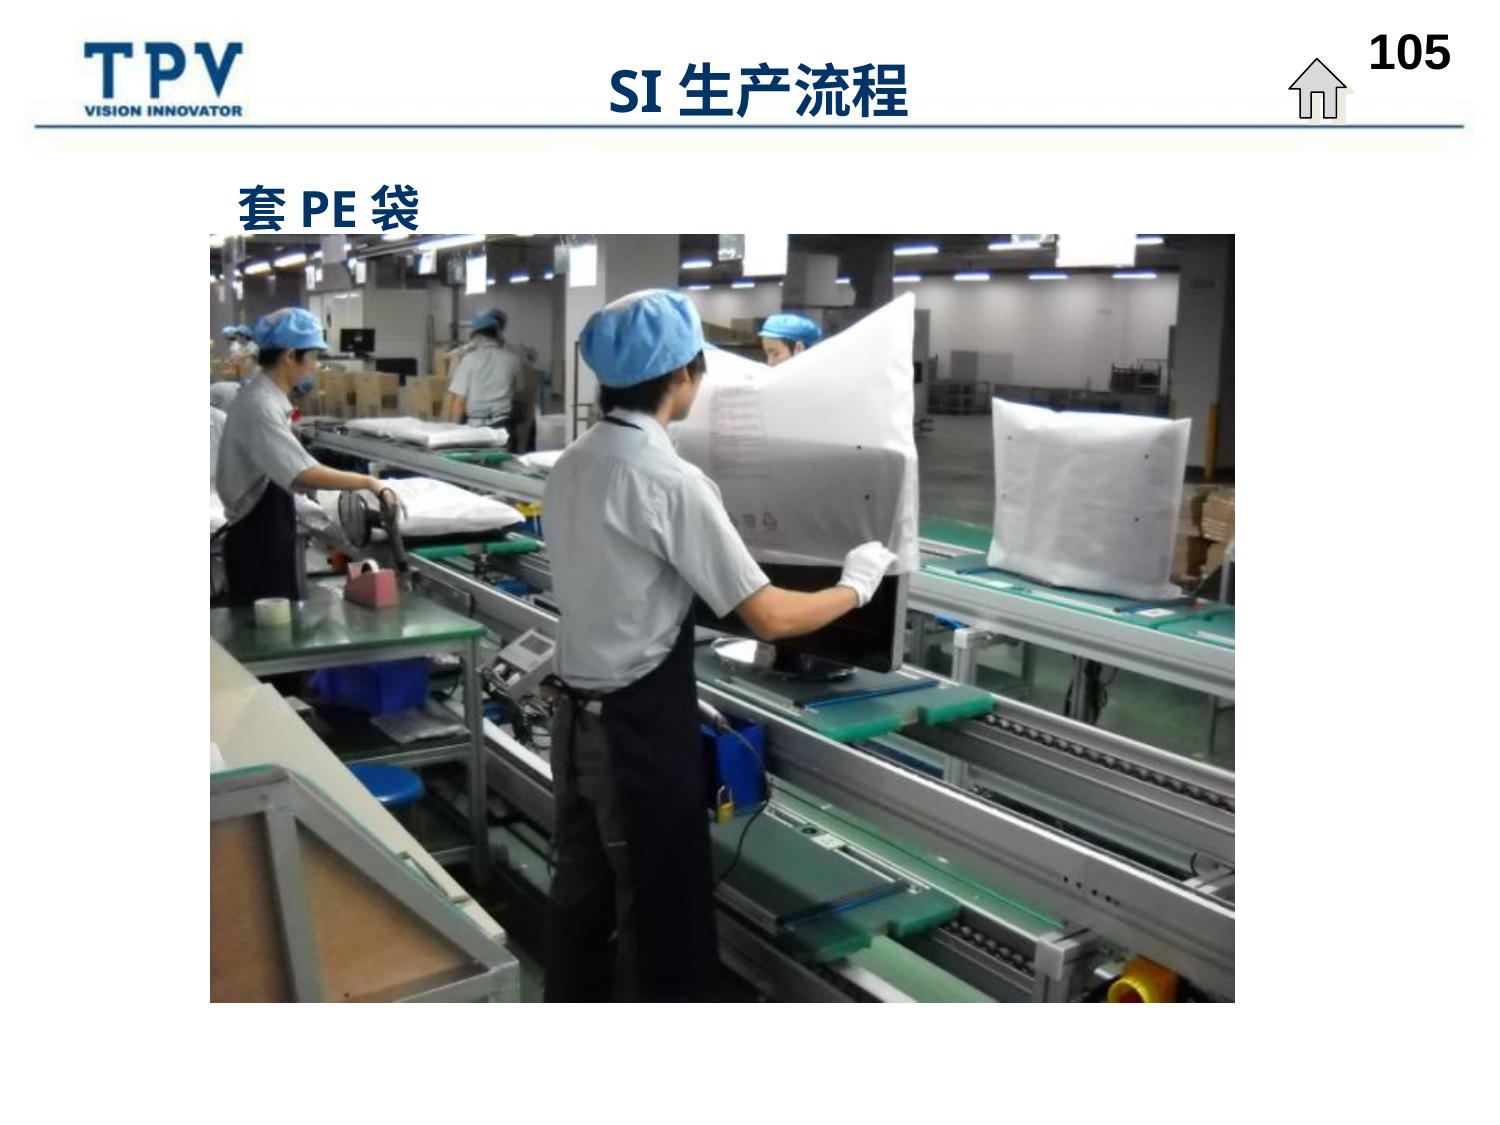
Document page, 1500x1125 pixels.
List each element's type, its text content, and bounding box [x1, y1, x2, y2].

text_box 套PE袋 [222, 170, 622, 232]
text_box SI生产流程 [593, 46, 925, 132]
text_box [1288, 58, 1347, 118]
picture [0, 1, 1500, 1124]
